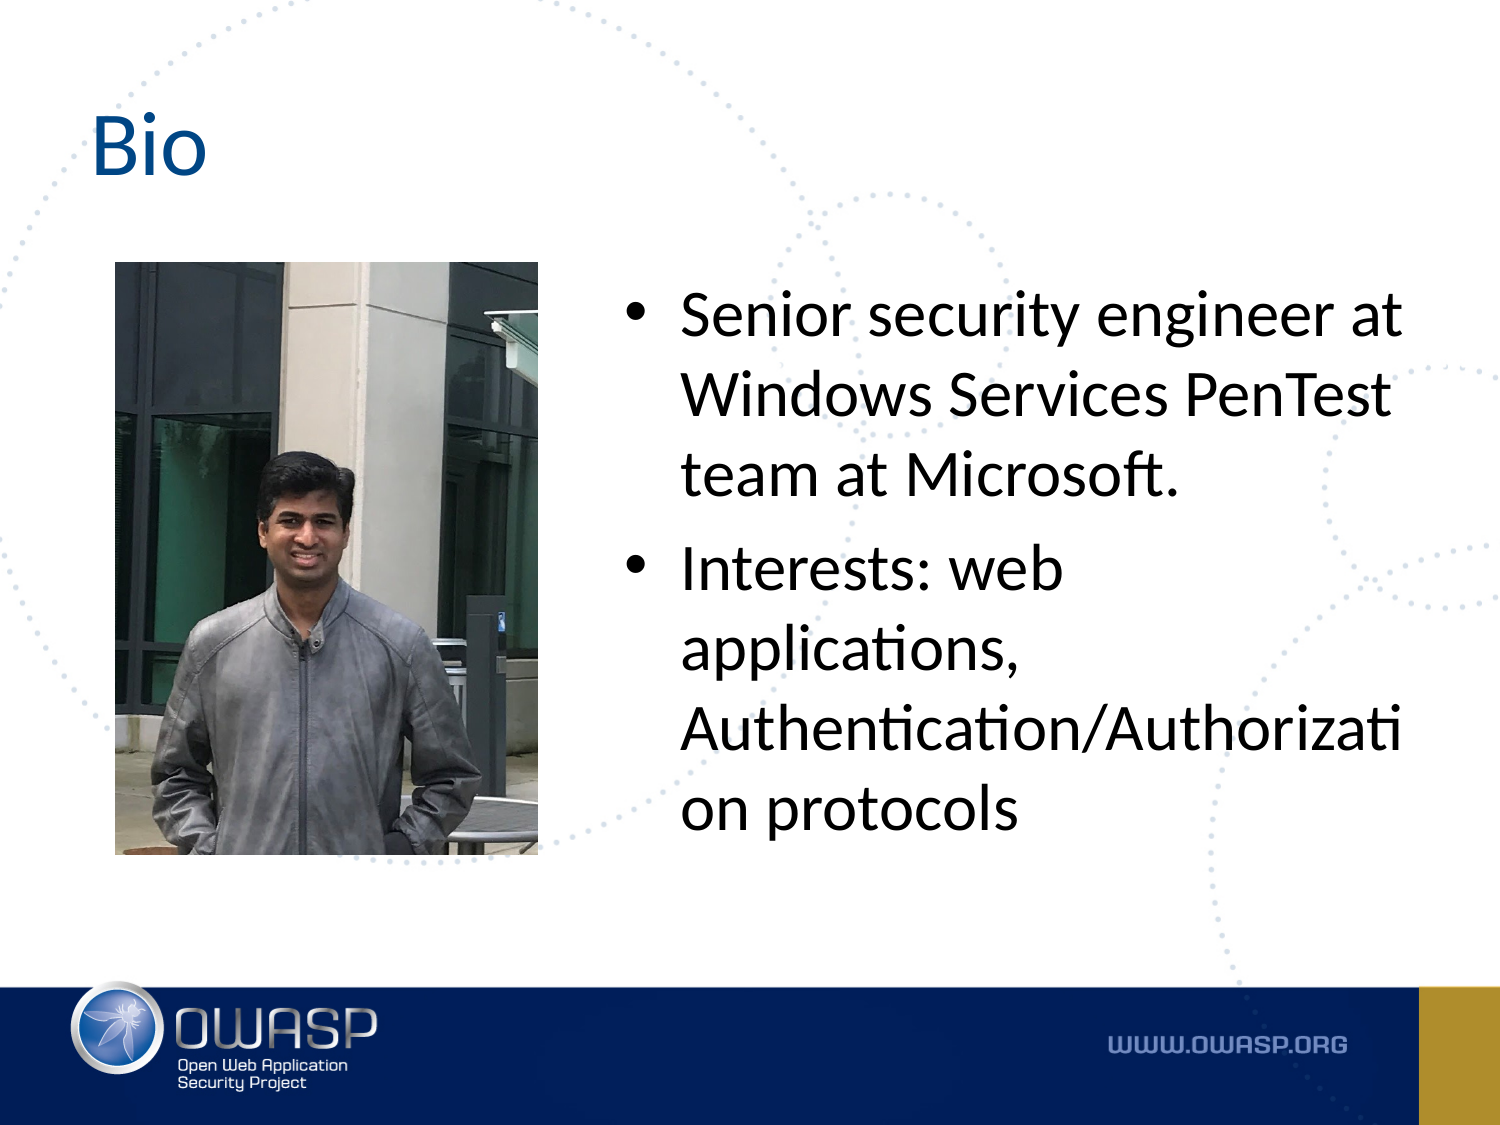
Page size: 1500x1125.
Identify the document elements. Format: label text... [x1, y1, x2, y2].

picture [0, 0, 1500, 1125]
title Bio [75, 45, 1425, 233]
list Senior security engineer at Windows Services PenTest team at Microsoft. Interests: web applications, Authentication/Authorization protocols [609, 262, 1425, 940]
